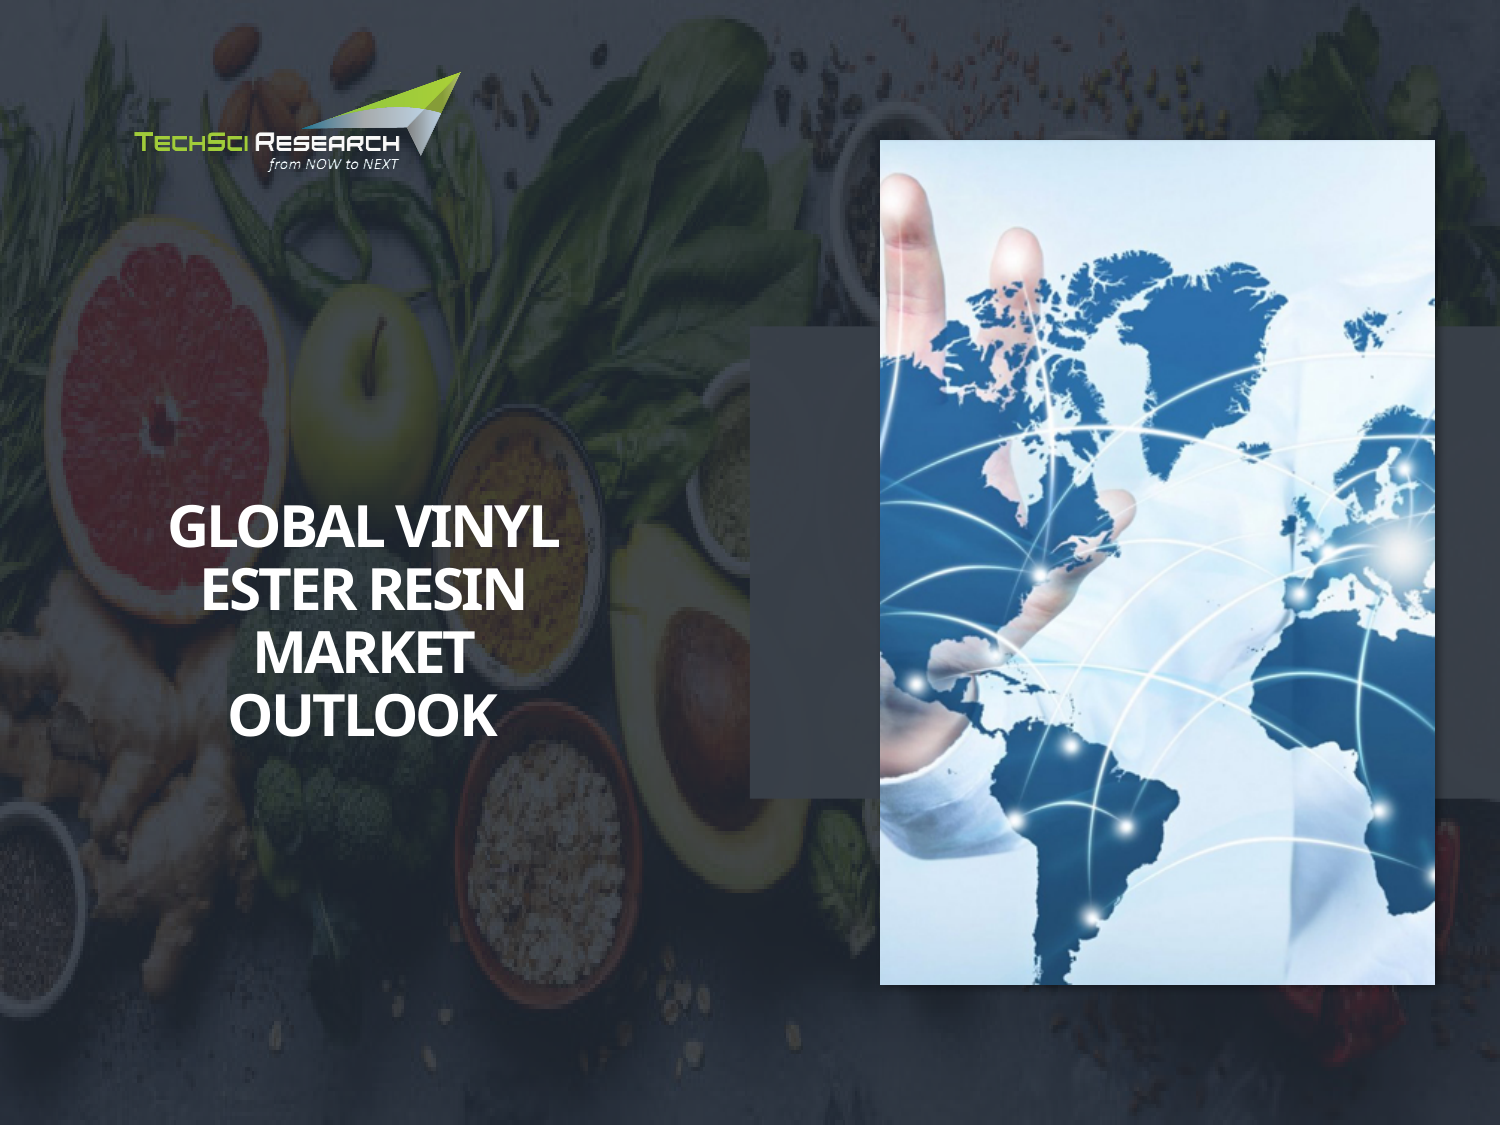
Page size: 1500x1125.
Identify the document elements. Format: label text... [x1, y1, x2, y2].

picture [132, 71, 461, 174]
text_box GLOBAL VINYL ESTER RESIN MARKET OUTLOOK [113, 490, 613, 704]
picture [880, 140, 1435, 985]
